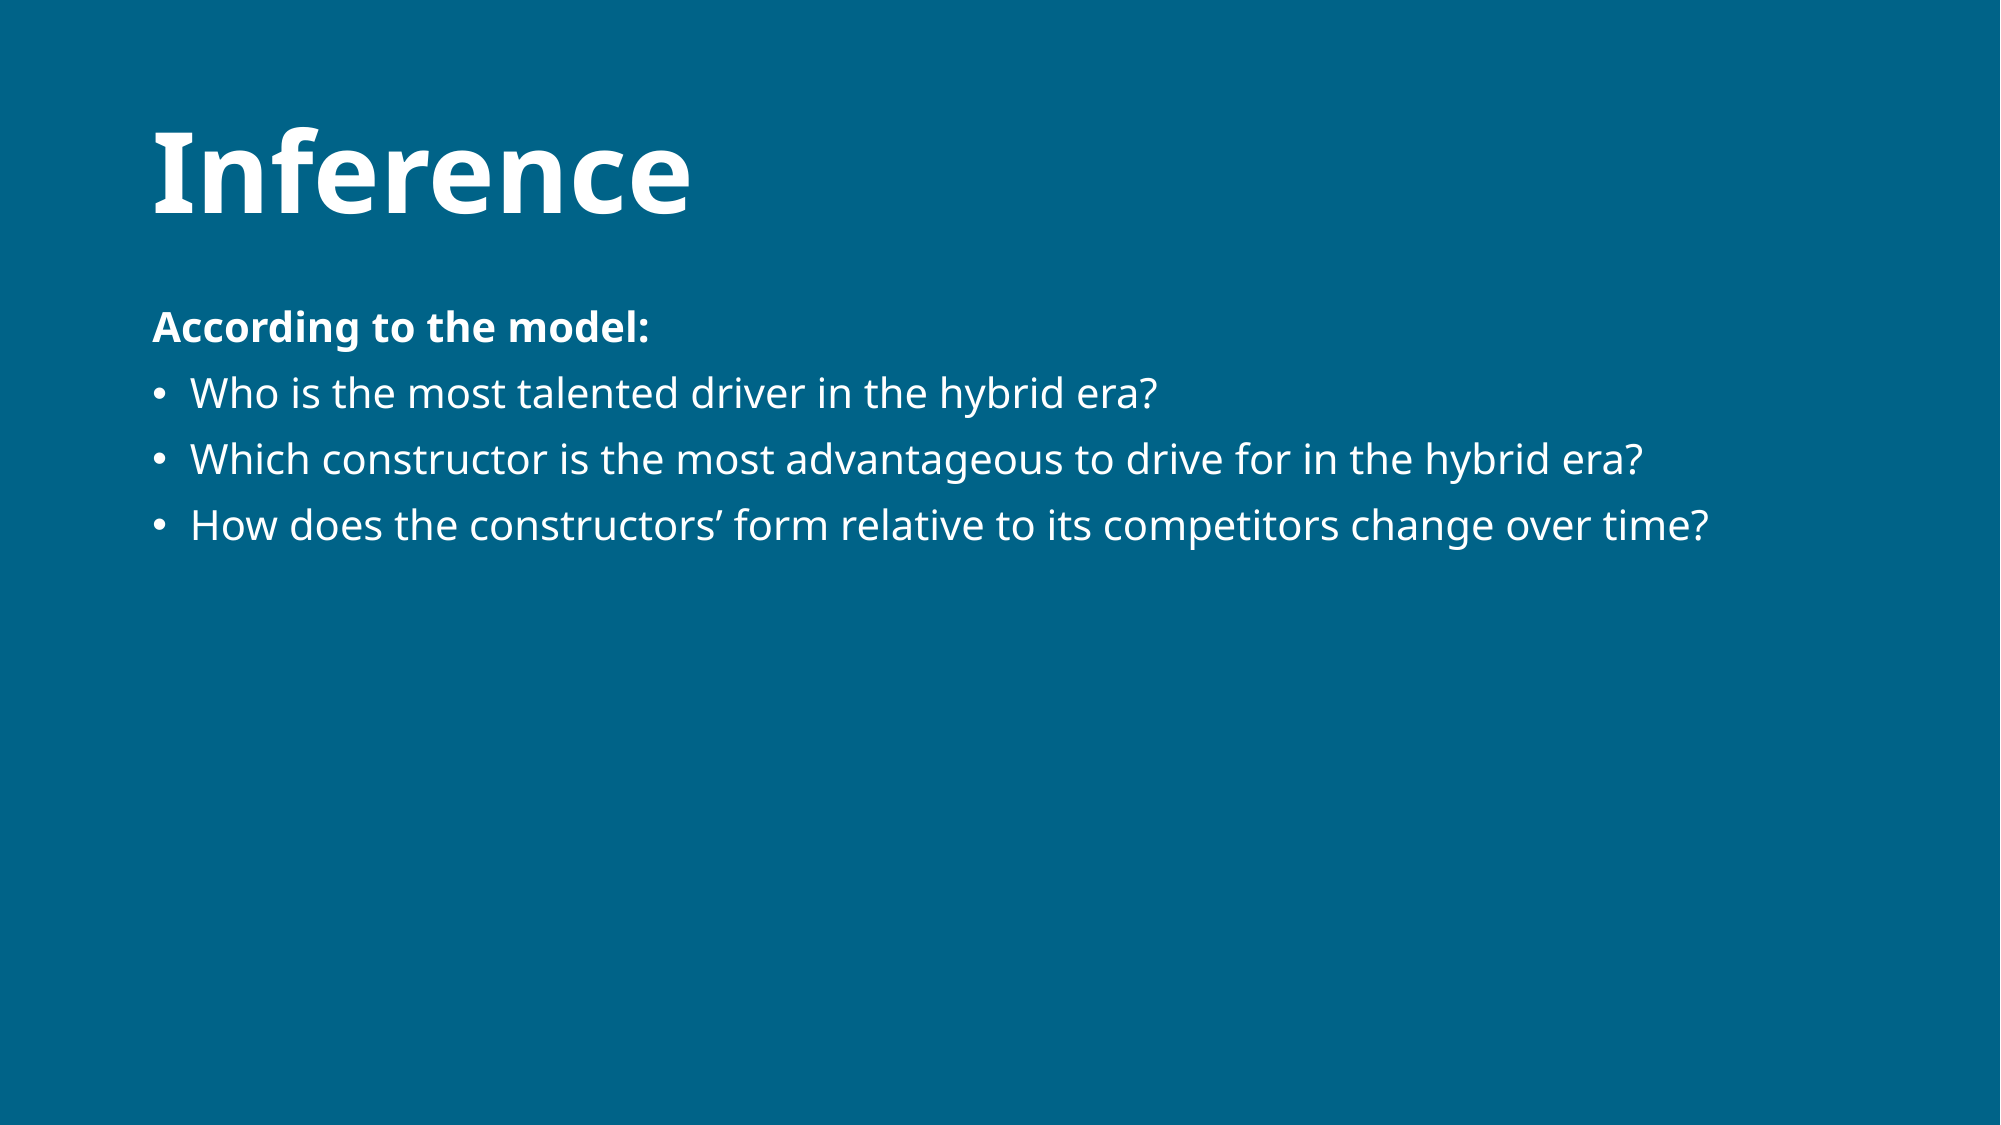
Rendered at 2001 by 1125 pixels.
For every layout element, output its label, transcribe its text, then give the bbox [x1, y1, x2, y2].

list According to the model: Who is the most talented driver in the hybrid era? Which constructor is the most advantageous to drive for in the hybrid era? How does the constructors’ form relative to its competitors change over time? [137, 299, 1863, 1066]
title Inference [137, 59, 1863, 278]
